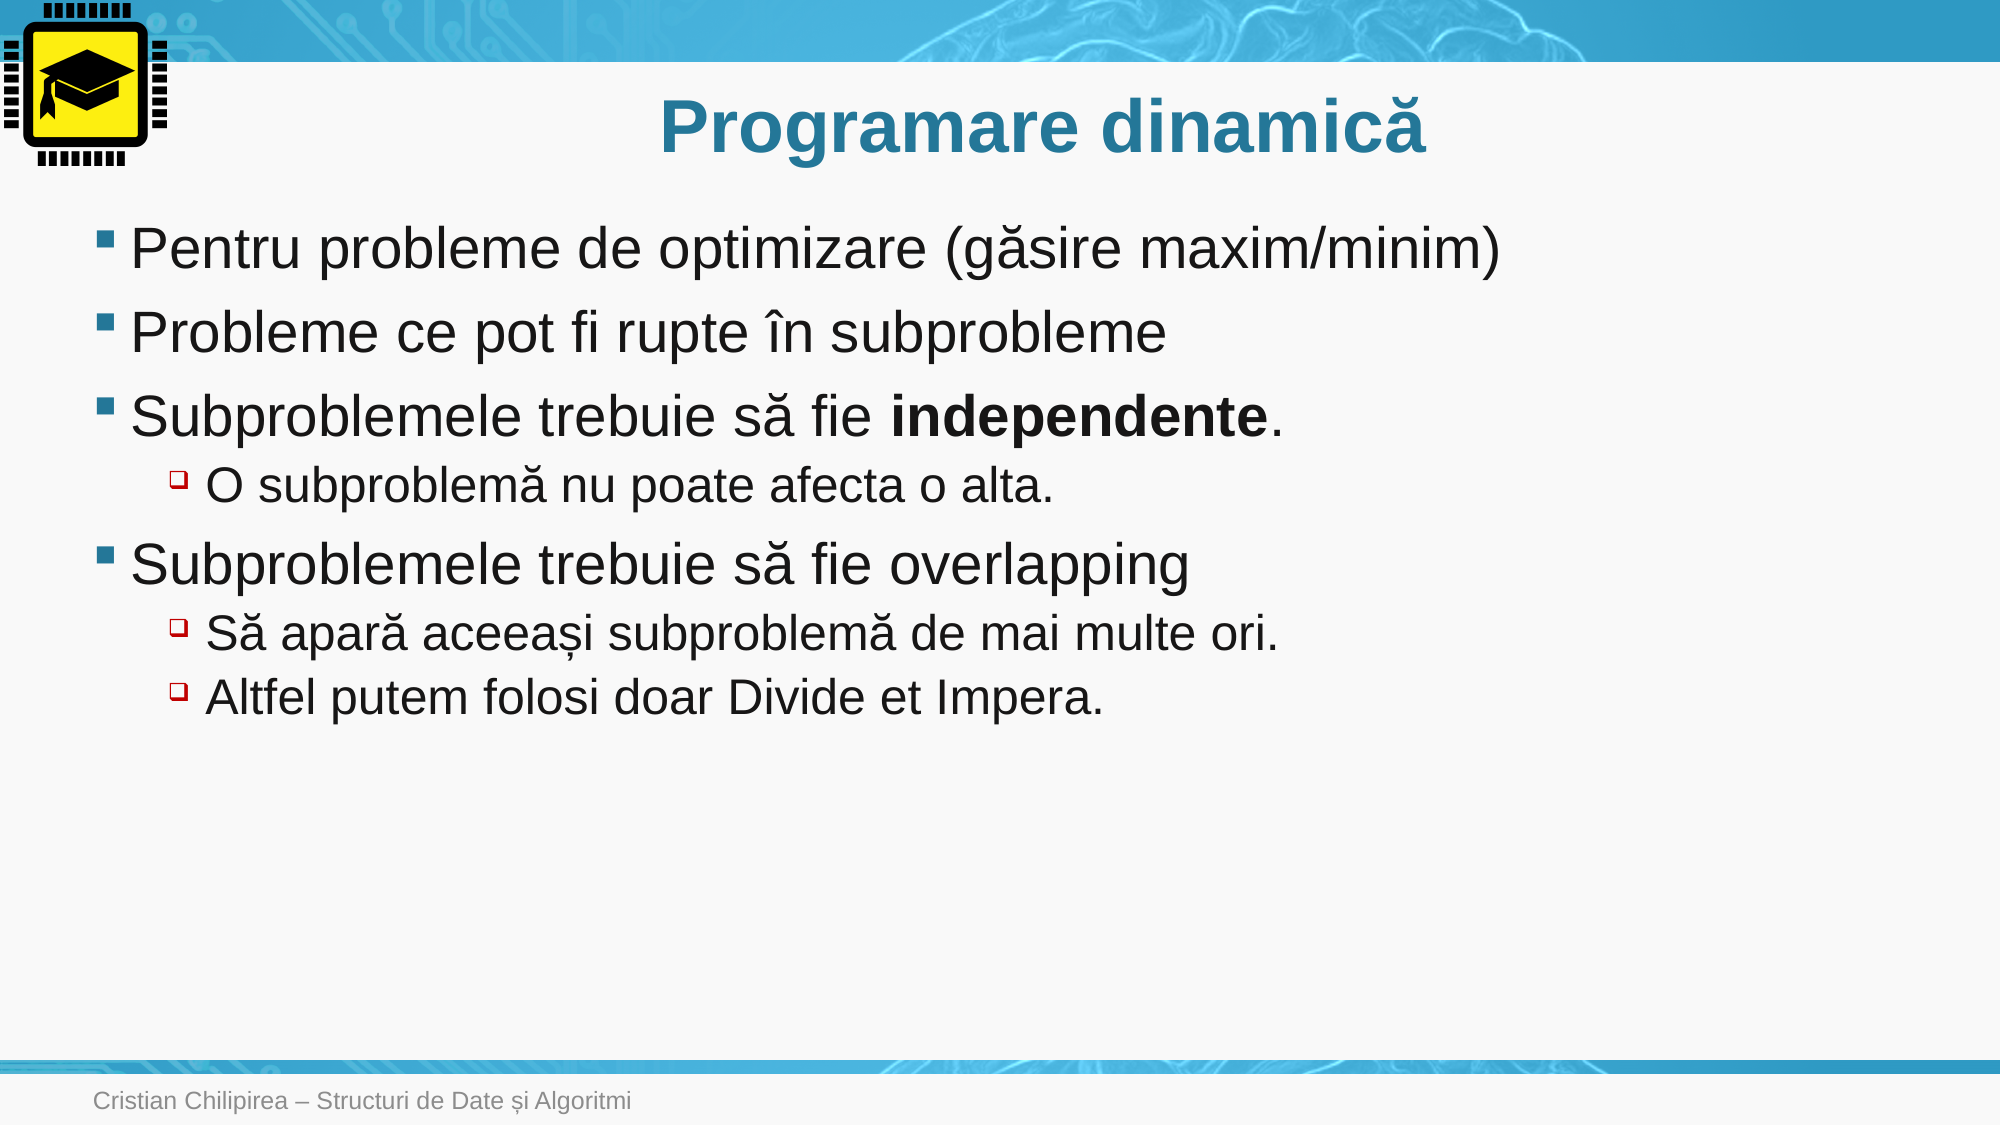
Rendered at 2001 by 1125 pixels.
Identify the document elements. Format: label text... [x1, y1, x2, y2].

list Pentru probleme de optimizare (găsire maxim/minim) Probleme ce pot fi rupte în subprobleme Subproblemele trebuie să fie independente. O subproblemă nu poate afecta o alta. Subproblemele trebuie să fie overlapping Să apară aceeași subproblemă de mai multe ori. Altfel putem folosi doar Divide et Impera. [77, 210, 1915, 1033]
footer Cristian Chilipirea – Structuri de Date și Algoritmi [77, 1073, 1338, 1125]
picture [0, 0, 2000, 166]
picture [0, 1060, 2000, 1074]
title Programare dinamică [170, 76, 1915, 180]
